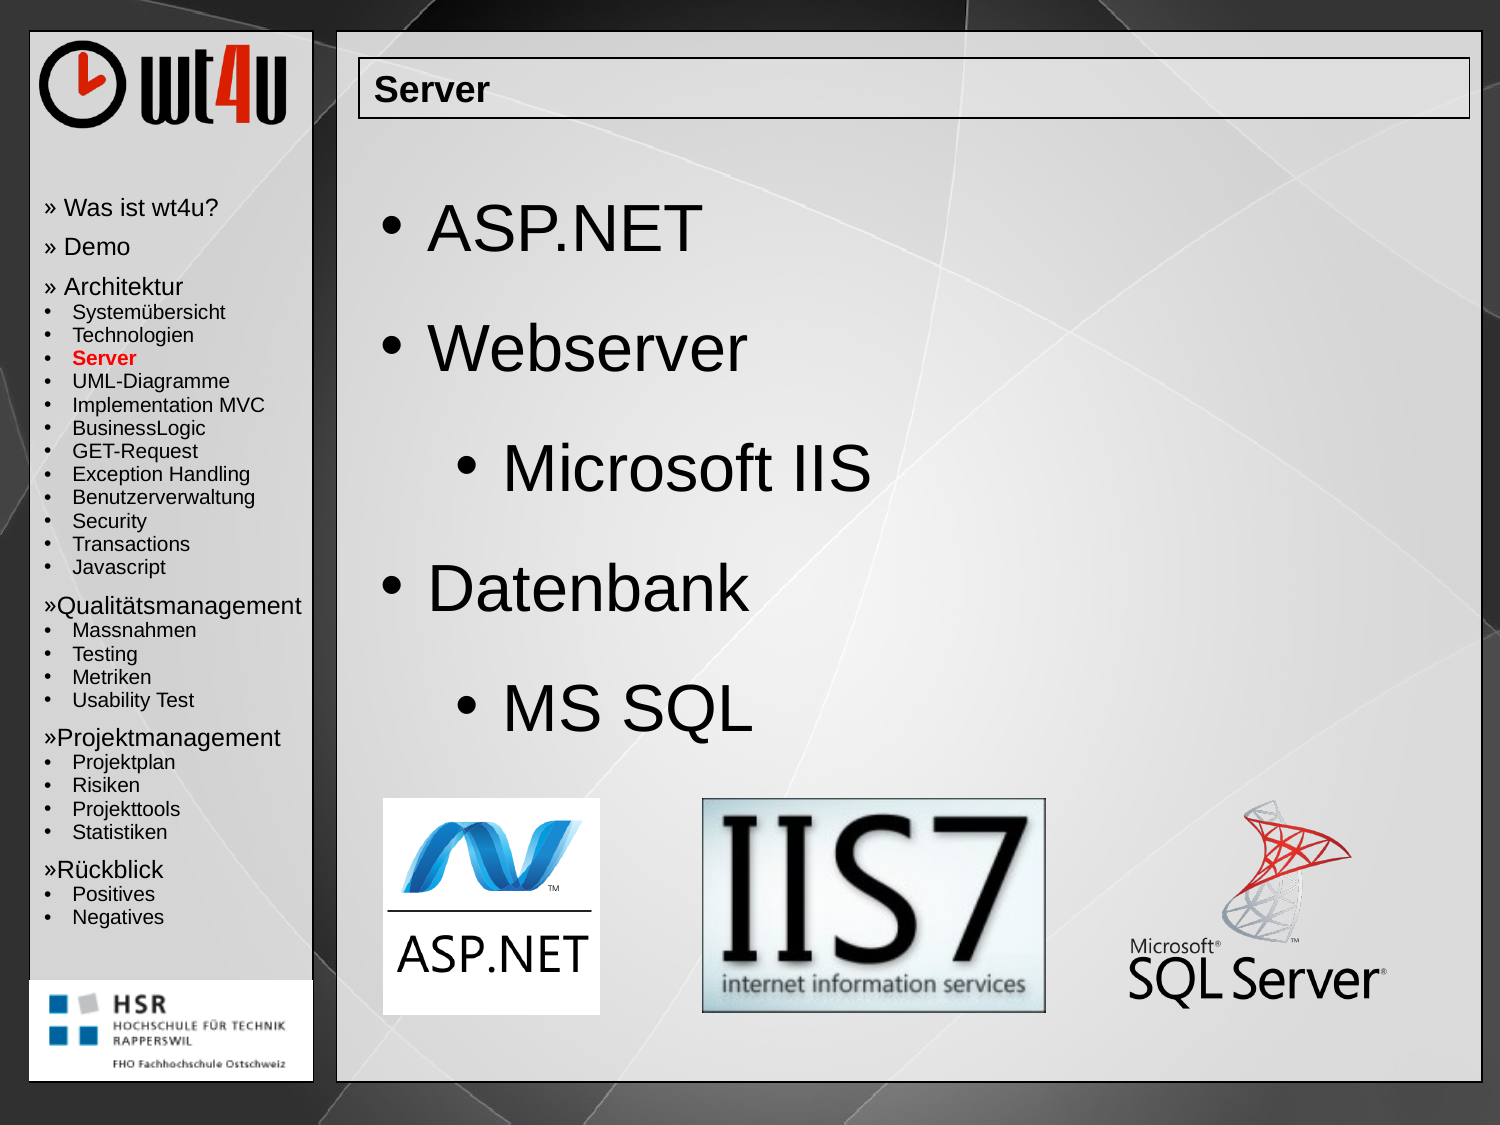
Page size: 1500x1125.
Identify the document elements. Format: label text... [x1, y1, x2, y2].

text_box Was ist wt4u? Demo Architektur Systemübersicht Technologien Server UML-Diagramme Implementation MVC BusinessLogic GET-Request Exception Handling Benutzerverwaltung Security Transactions Javascript Qualitätsmanagement Massnahmen Testing Metriken Usability Test Projektmanagement Projektplan Risiken Projekttools Statistiken Rückblick Positives Negatives [29, 183, 325, 938]
text_box ASP.NET Webserver Microsoft IIS Datenbank MS SQL [366, 137, 1447, 752]
picture [0, 0, 1500, 1125]
text_box [336, 30, 1483, 1083]
text_box Server [359, 57, 1470, 119]
